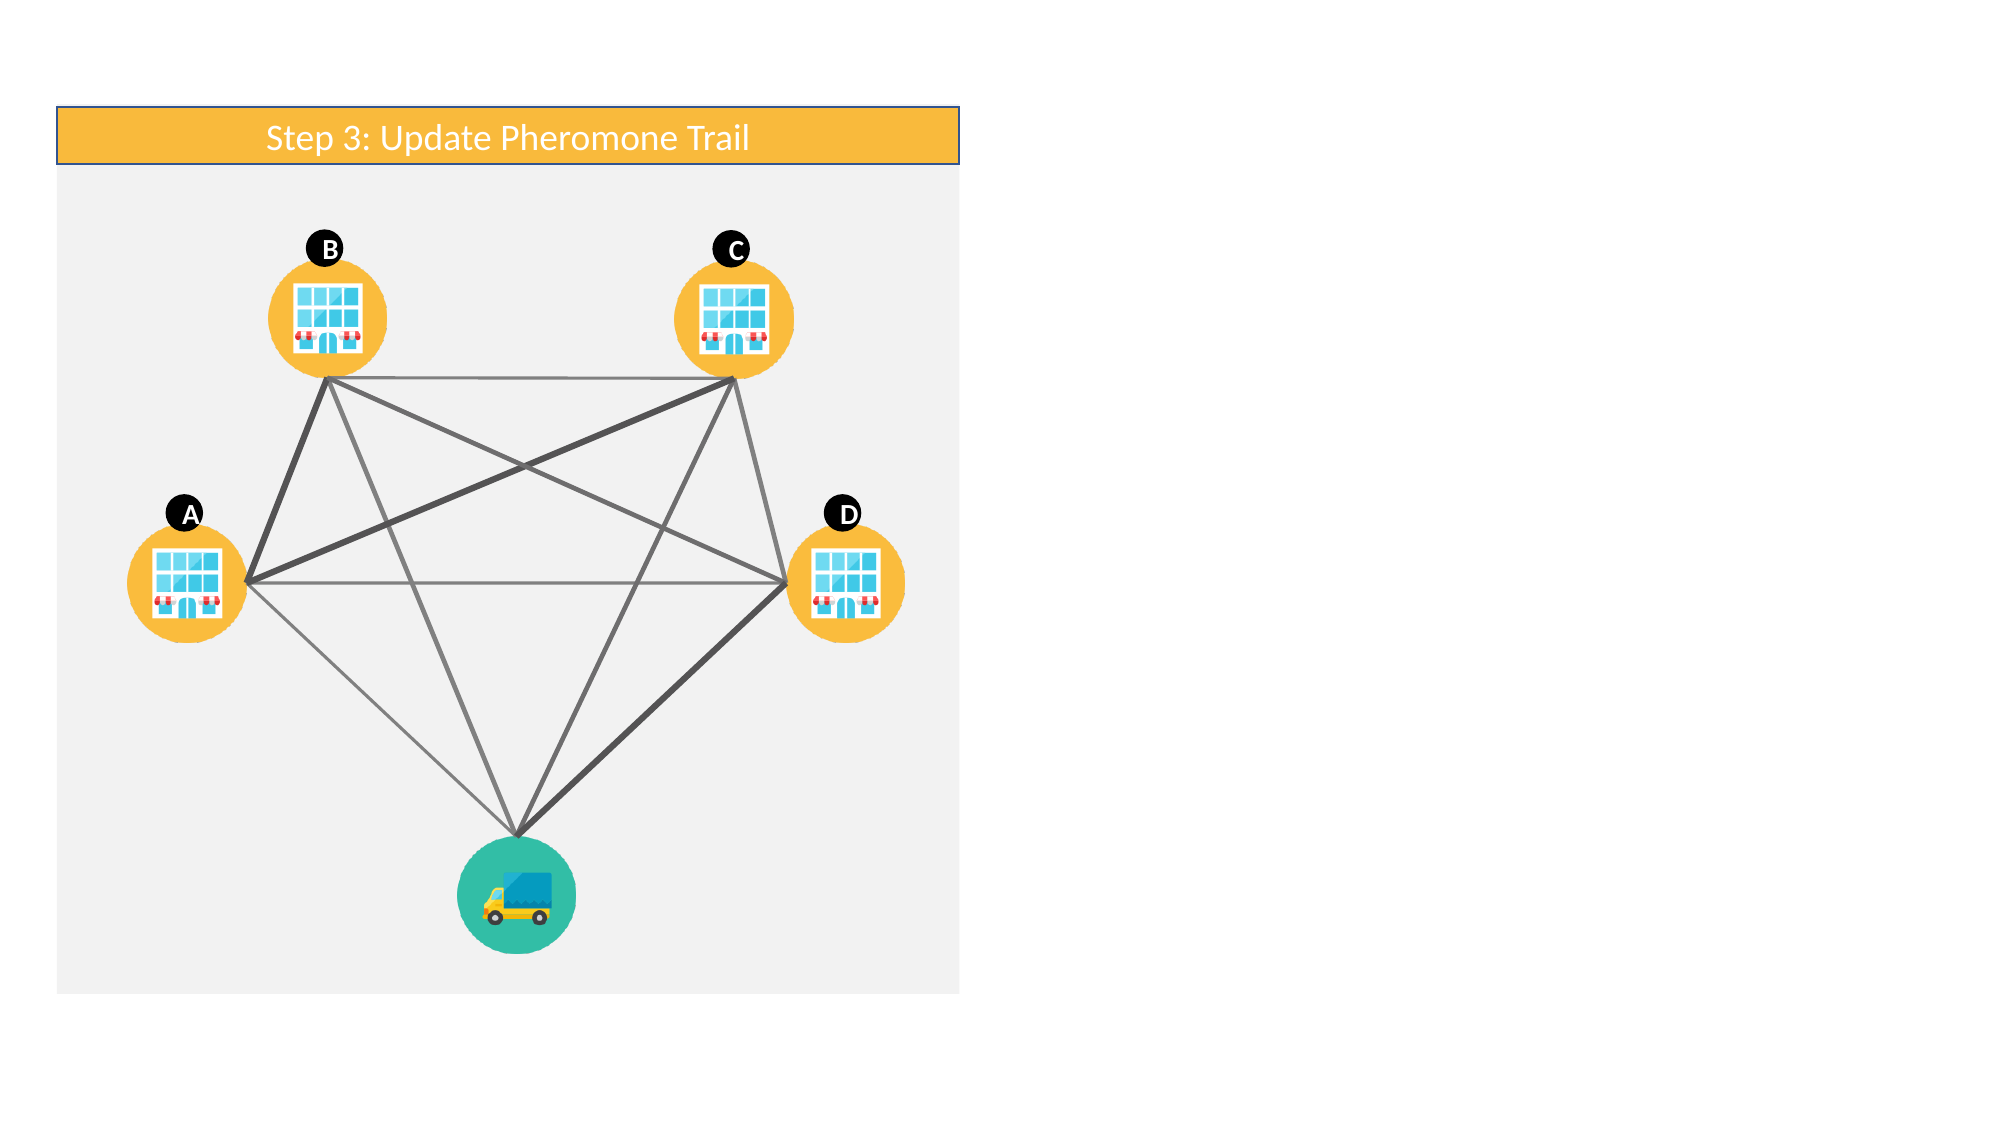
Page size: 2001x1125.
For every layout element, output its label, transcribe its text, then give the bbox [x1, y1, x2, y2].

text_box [246, 377, 327, 584]
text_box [127, 495, 246, 643]
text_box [327, 377, 786, 584]
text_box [786, 495, 905, 643]
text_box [516, 583, 786, 837]
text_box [267, 230, 387, 377]
text_box Step 3: Update Pheromone Trail [56, 106, 960, 165]
text_box [56, 165, 960, 995]
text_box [674, 231, 794, 379]
picture [457, 837, 576, 954]
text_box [327, 584, 516, 837]
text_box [246, 584, 327, 837]
